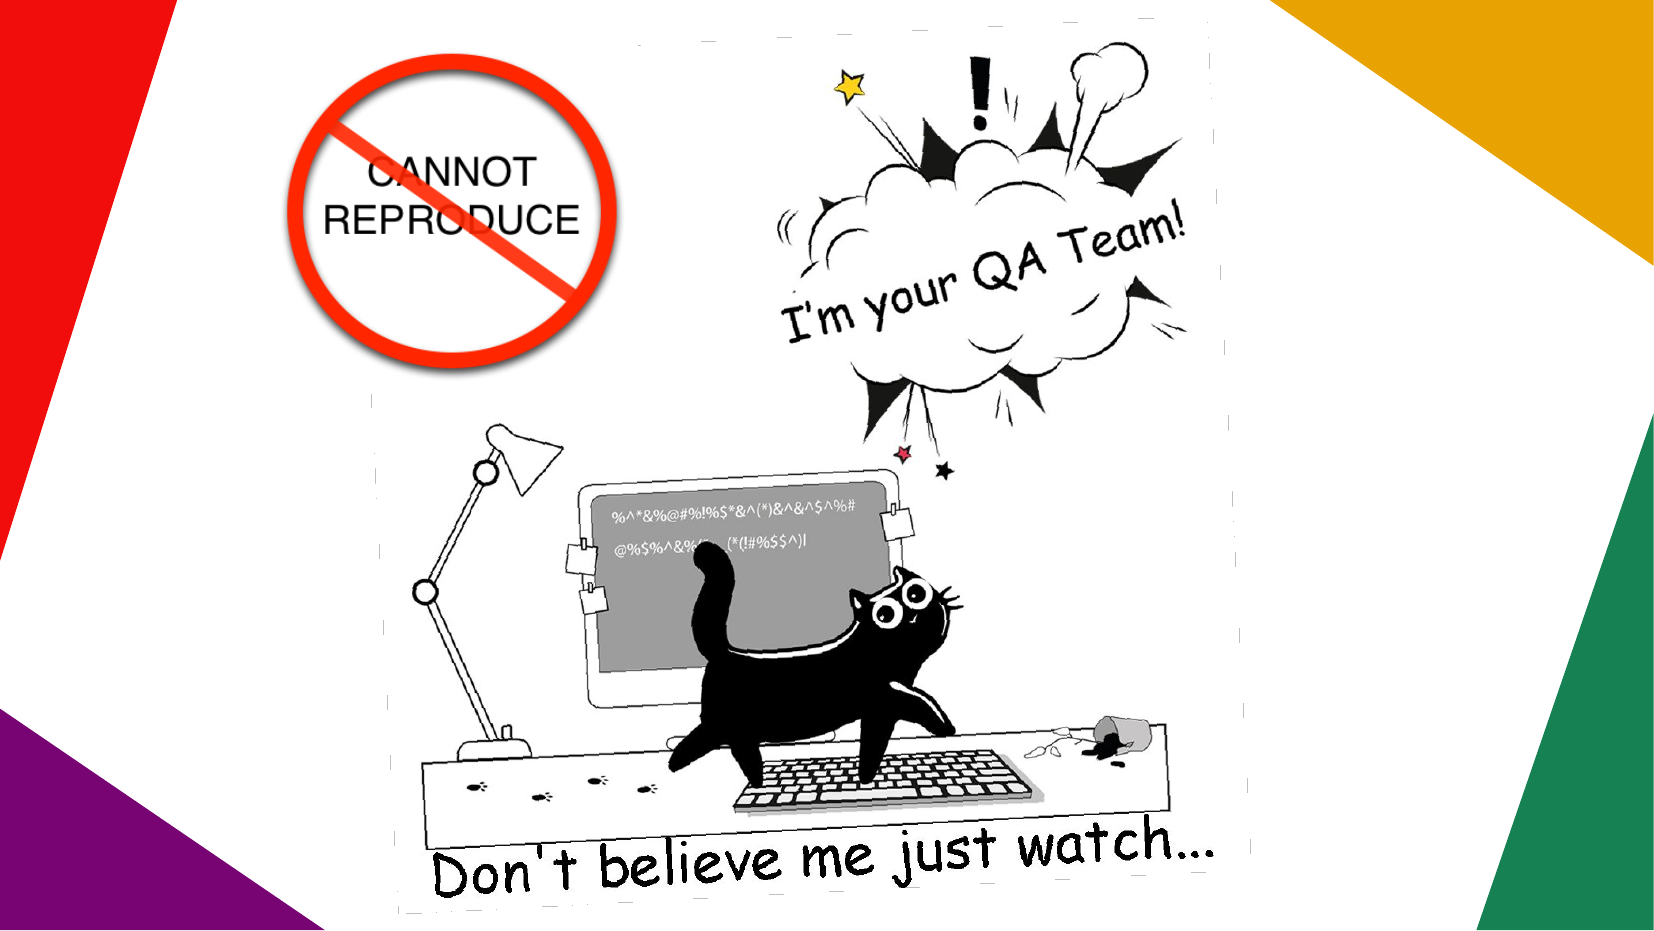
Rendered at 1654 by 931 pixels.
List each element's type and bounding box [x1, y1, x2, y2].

picture [266, 17, 1251, 914]
